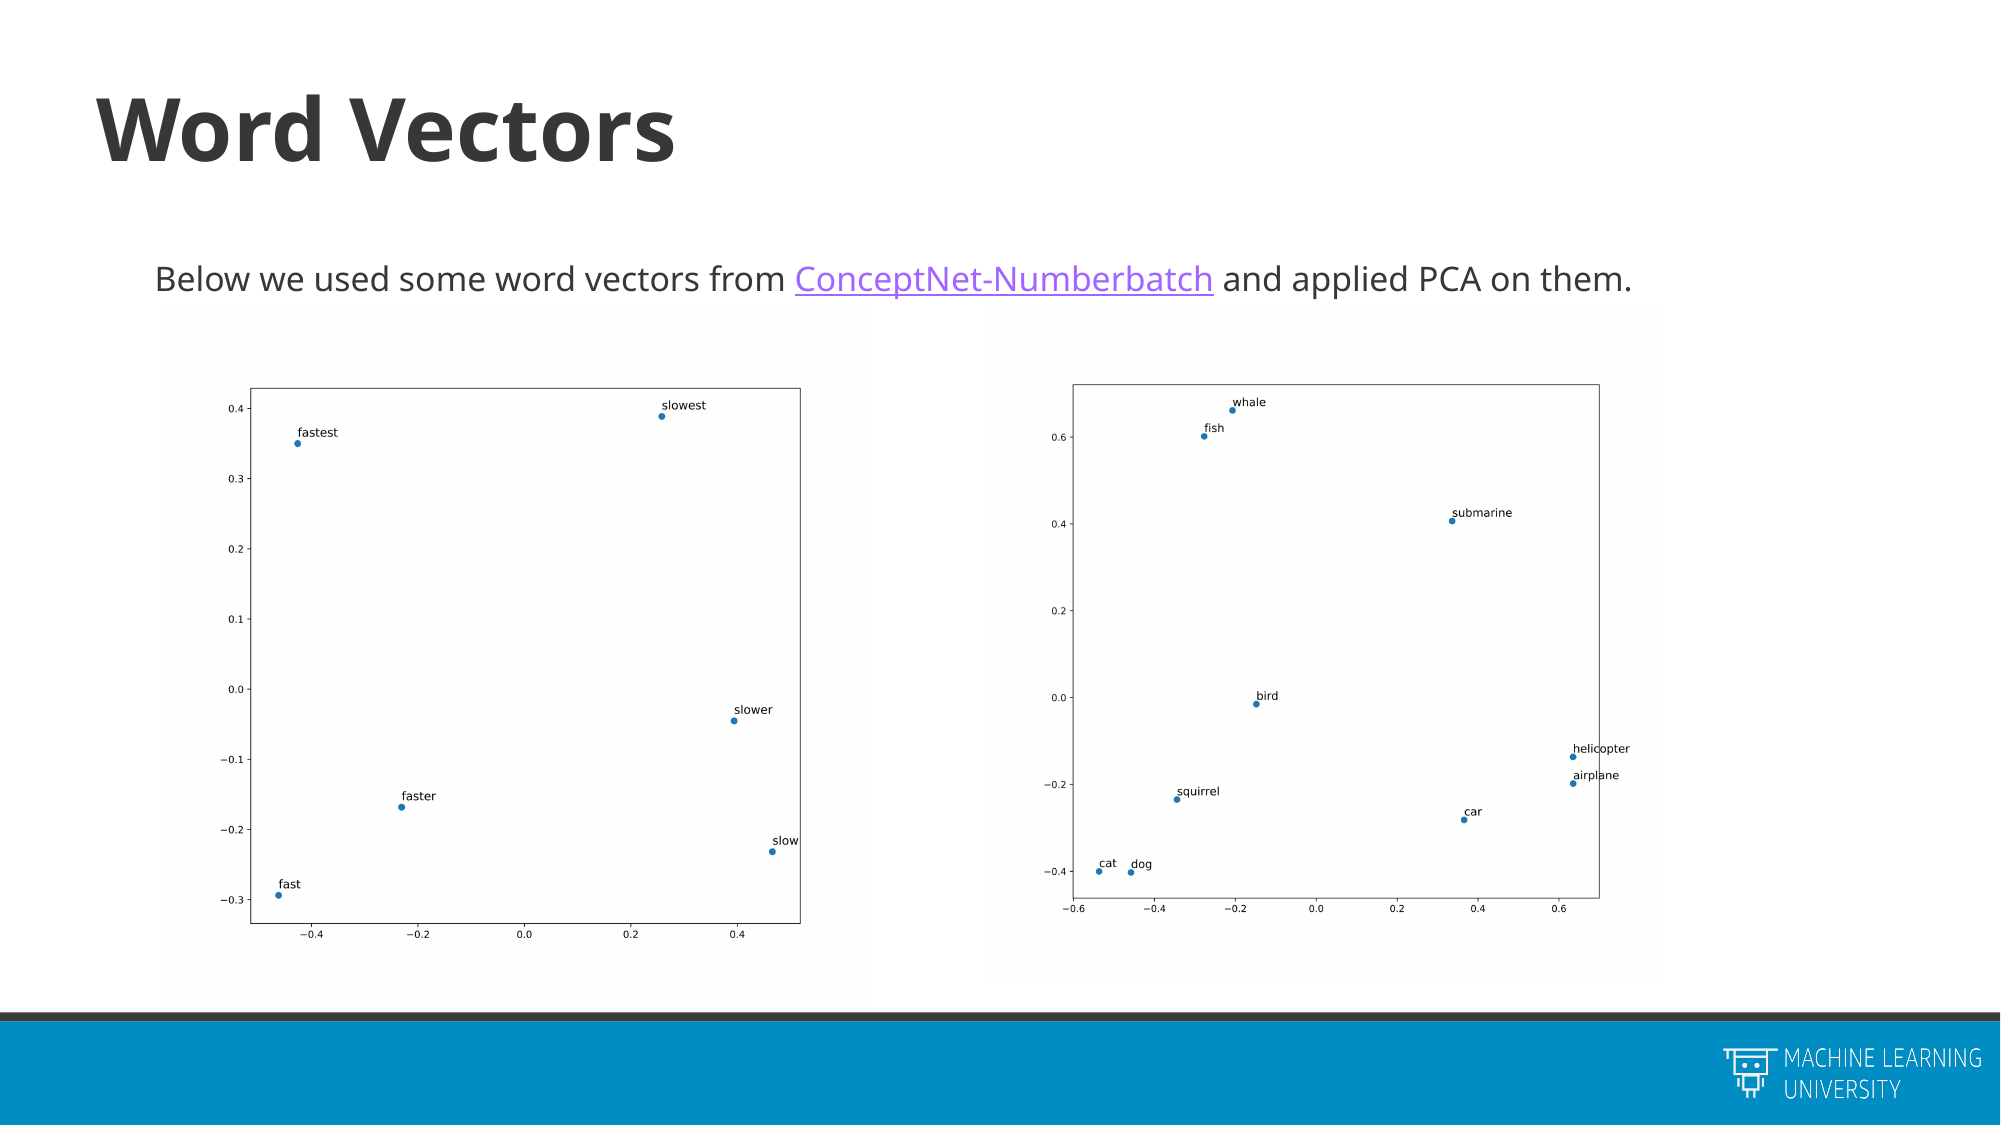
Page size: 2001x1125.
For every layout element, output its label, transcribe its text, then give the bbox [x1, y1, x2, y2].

picture [1724, 1049, 1777, 1097]
title Word Vectors [81, 78, 1807, 242]
picture [162, 303, 871, 1012]
picture [988, 303, 1667, 983]
list Below we used some word vectors from ConceptNet-Numberbatch and applied PCA on them. [139, 211, 1919, 1012]
